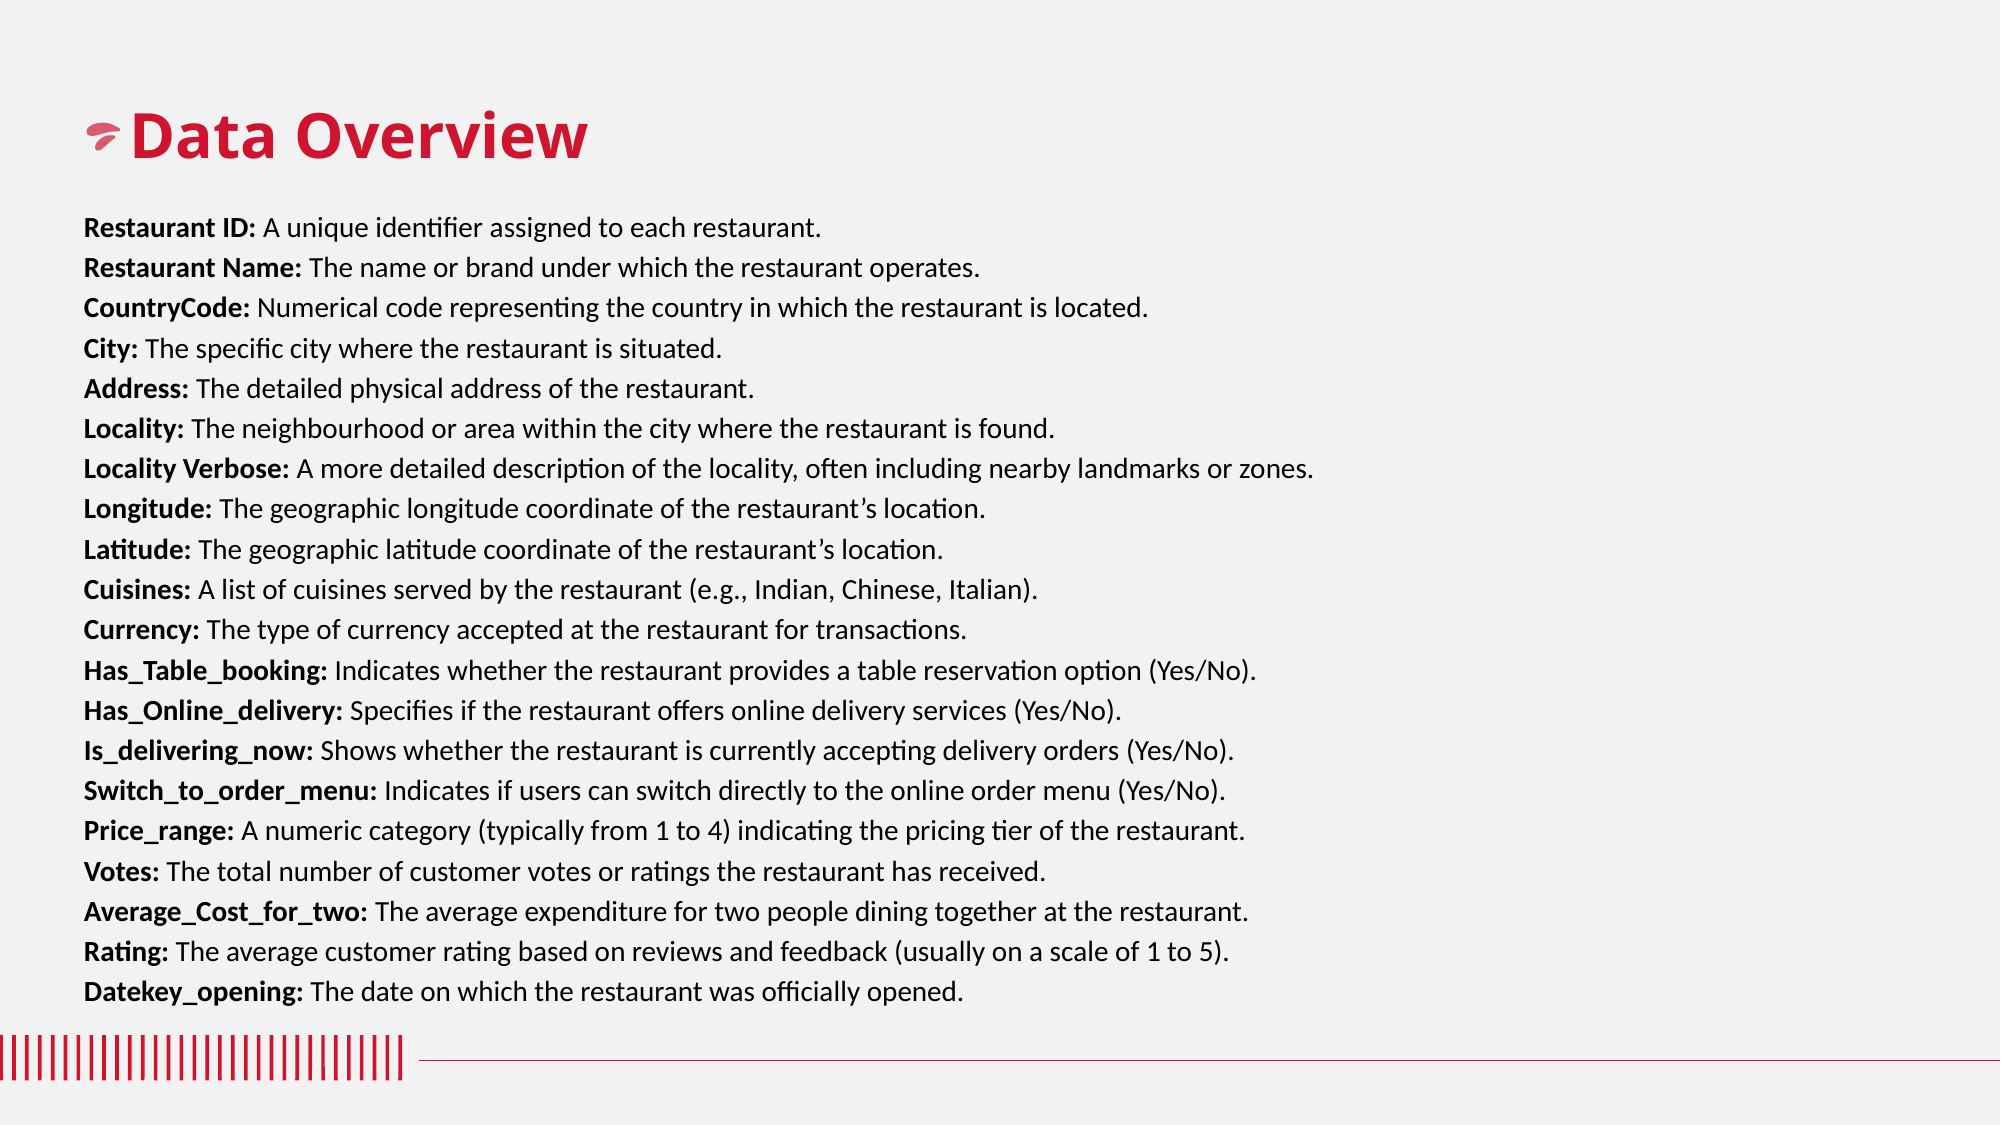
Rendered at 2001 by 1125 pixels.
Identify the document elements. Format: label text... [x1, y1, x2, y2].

text_box Restaurant ID: A unique identifier assigned to each restaurant. Restaurant Name: The name or brand under which the restaurant operates. CountryCode: Numerical code representing the country in which the restaurant is located. City: The specific city where the restaurant is situated. Address: The detailed physical address of the restaurant. Locality: The neighbourhood or area within the city where the restaurant is found. Locality Verbose: A more detailed description of the locality, often including nearby landmarks or zones. Longitude: The geographic longitude coordinate of the restaurant’s location. Latitude: The geographic latitude coordinate of the restaurant’s location. Cuisines: A list of cuisines served by the restaurant (e.g., Indian, Chinese, Italian). Currency: The type of currency accepted at the restaurant for transactions. Has_Table_booking: Indicates whether the restaurant provides a table reservation option (Yes/No). Has_Online_delivery: Specifies if the restaurant offers online delivery services (Yes/No). Is_delivering_now: Shows whether the restaurant is currently accepting delivery orders (Yes/No). Switch_to_order_menu: Indicates if users can switch directly to the online order menu (Yes/No). Price_range: A numeric category (typically from 1 to 4) indicating the pricing tier of the restaurant. Votes: The total number of customer votes or ratings the restaurant has received. Average_Cost_for_two: The average expenditure for two people dining together at the restaurant. Rating: The average customer rating based on reviews and feedback (usually on a scale of 1 to 5). Datekey_opening: The date on which the restaurant was officially opened. [69, 198, 1745, 1054]
picture [86, 121, 121, 151]
title Data Overview [114, 97, 982, 198]
